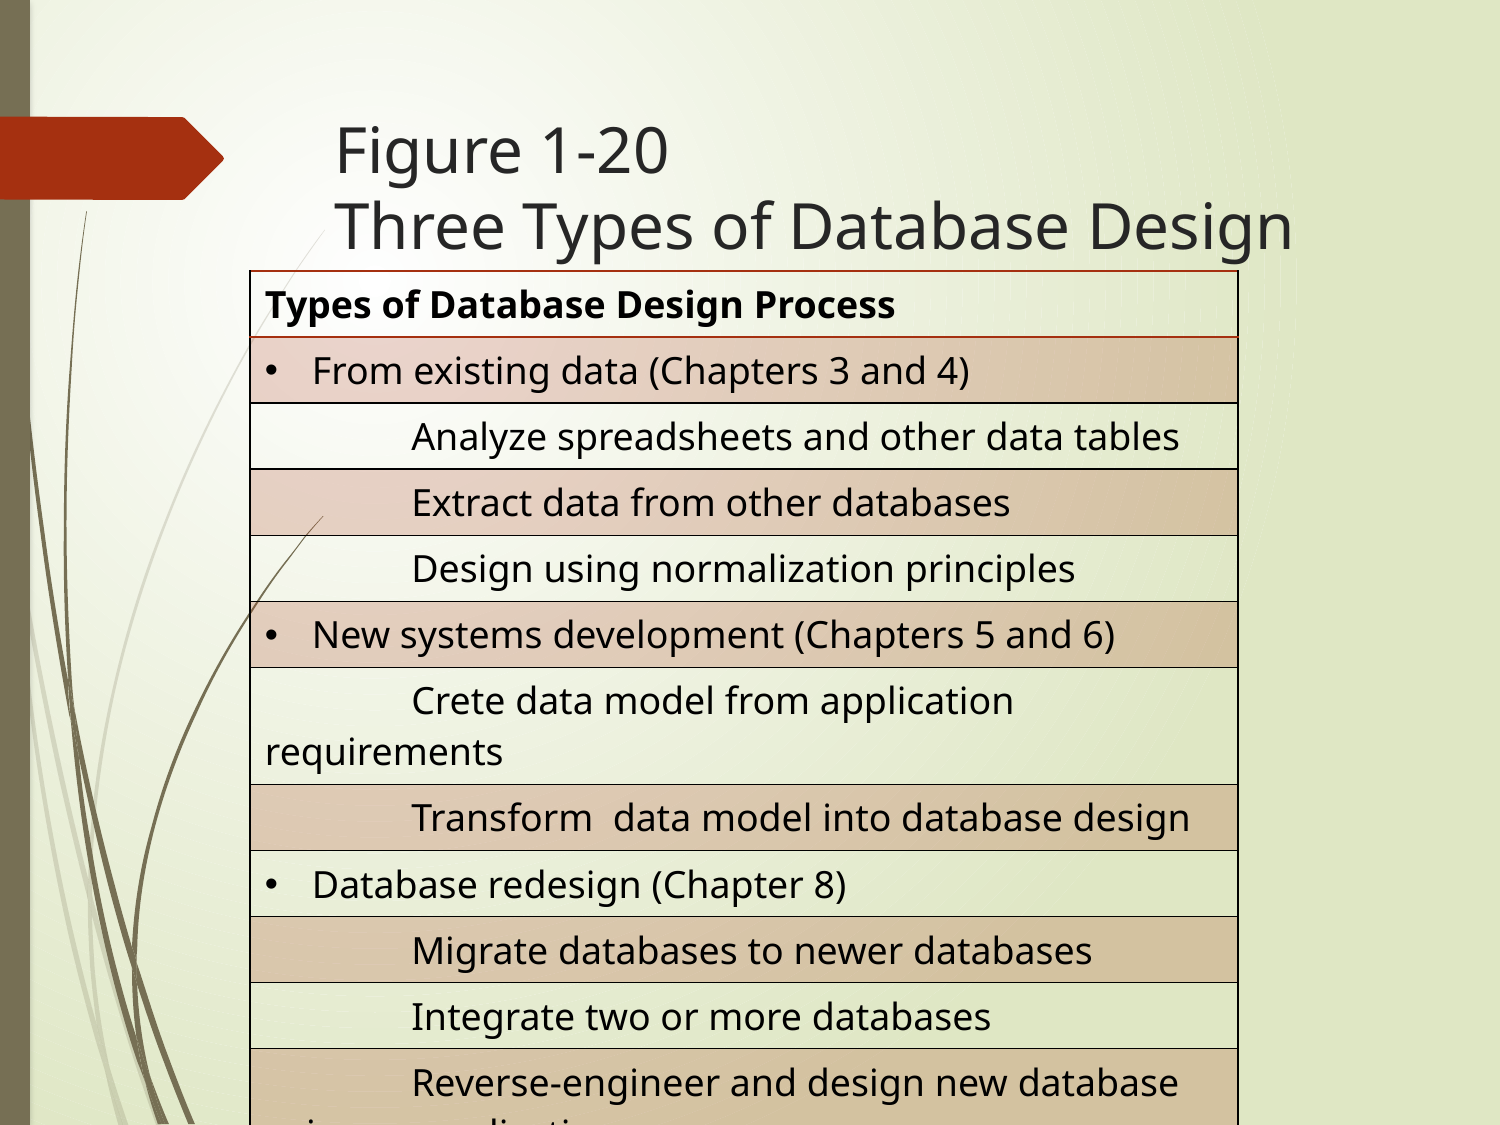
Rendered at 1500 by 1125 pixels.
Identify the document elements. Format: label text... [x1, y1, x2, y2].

table_cell Transform data model into database design [251, 785, 1237, 850]
table_cell Extract data from other databases [251, 470, 1237, 535]
title Figure 1-20 Three Types of Database Design [319, 102, 1400, 313]
table_header Types of Database Design Process [251, 272, 1237, 336]
table_cell Crete data model from application requirements [251, 668, 1237, 784]
table_cell New systems development (Chapters 5 and 6) [251, 602, 1237, 667]
table_cell Integrate two or more databases [251, 983, 1237, 1048]
table_cell Database redesign (Chapter 8) [251, 851, 1237, 916]
table_cell From existing data (Chapters 3 and 4) [251, 338, 1237, 402]
table_cell Migrate databases to newer databases [251, 917, 1237, 982]
table_cell Design using normalization principles [251, 536, 1237, 601]
table_cell Reverse-engineer and design new database using normalization principles and data model transformation [251, 1049, 1237, 1125]
table_cell Analyze spreadsheets and other data tables [251, 404, 1237, 468]
